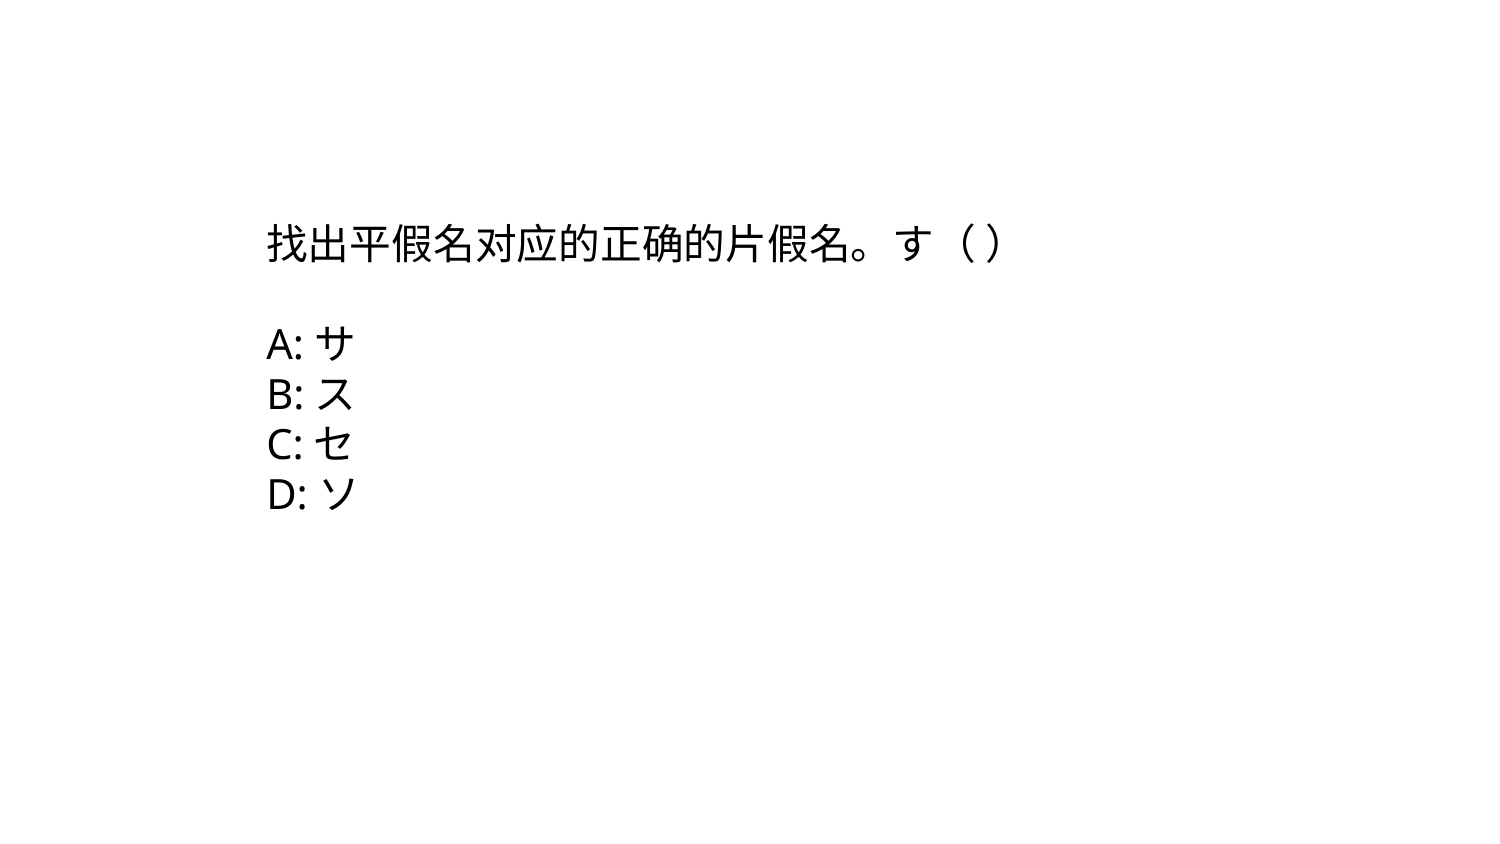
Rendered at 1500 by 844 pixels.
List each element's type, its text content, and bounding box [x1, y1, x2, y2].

text_box 找出平假名对应的正确的片假名。す（ ） A:サ B:ス C:セ D:ソ [251, 210, 1322, 526]
